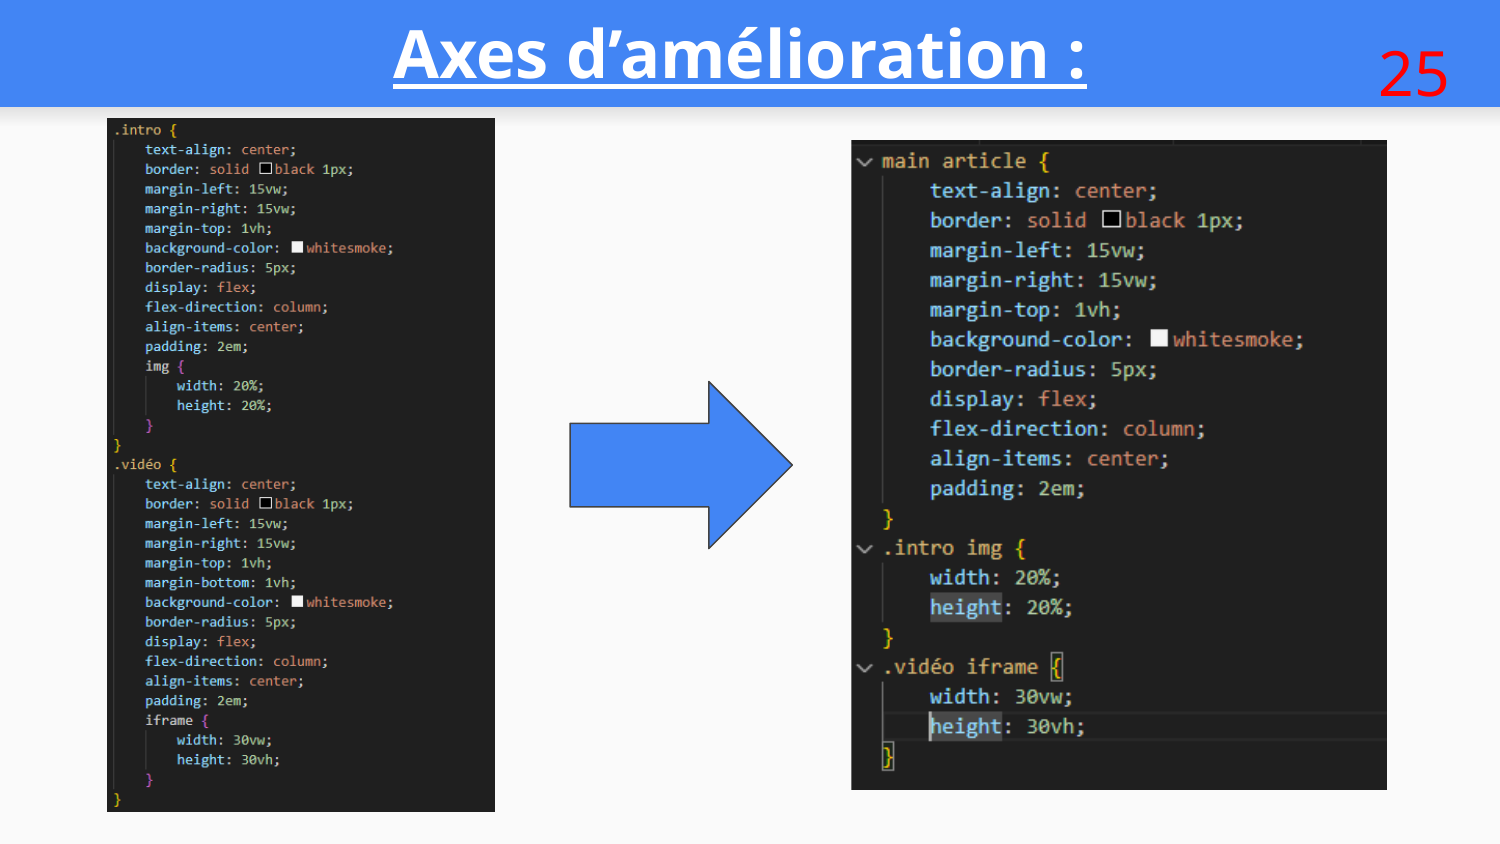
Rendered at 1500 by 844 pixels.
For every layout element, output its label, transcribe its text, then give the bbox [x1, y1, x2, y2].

text_box [570, 381, 793, 549]
picture [107, 118, 495, 812]
title Axes d’amélioration : [16, 2, 1464, 102]
text_box 25 [1356, 18, 1472, 103]
picture [851, 140, 1388, 790]
